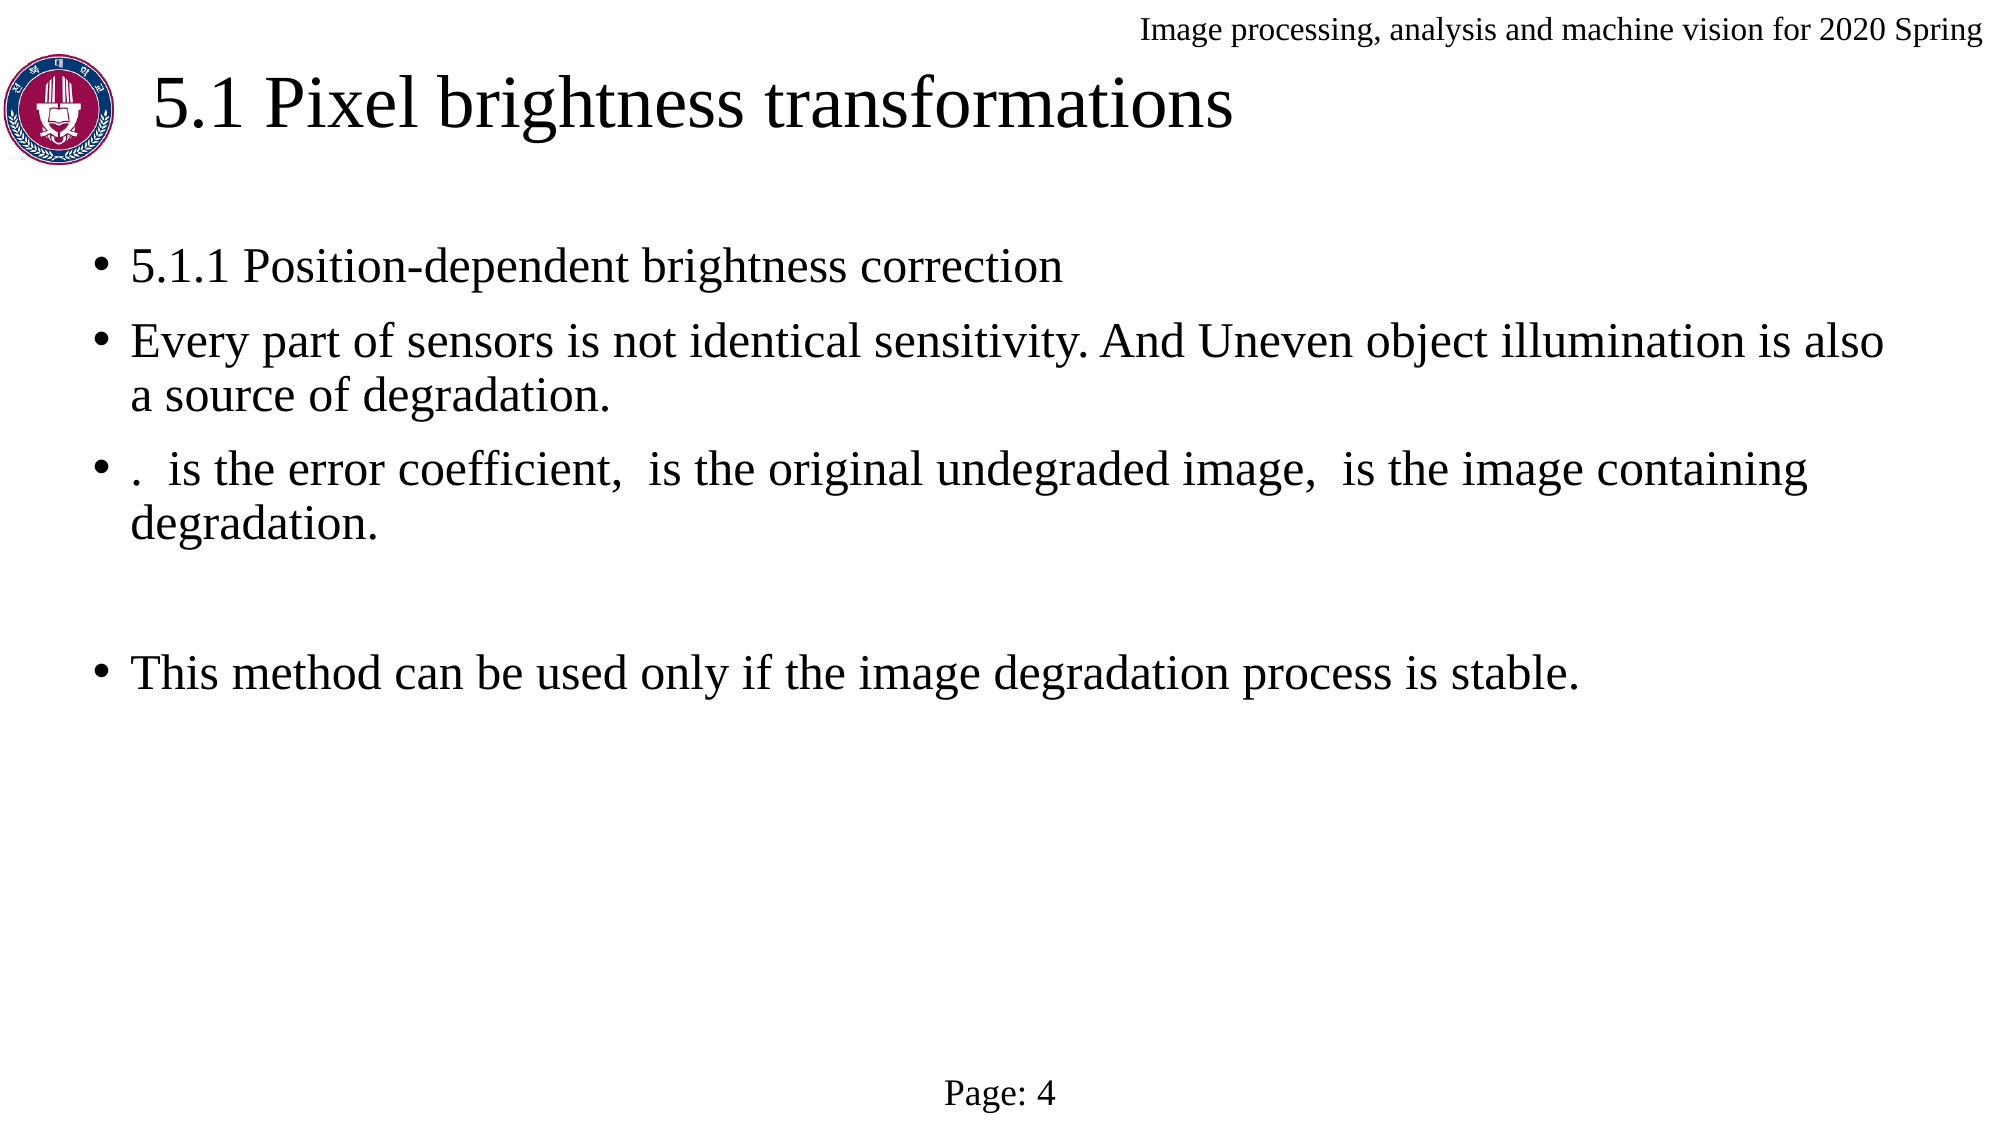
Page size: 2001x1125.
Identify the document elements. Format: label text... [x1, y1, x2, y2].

picture [3, 54, 114, 165]
list 5.1 Pixel brightness transformations [137, 45, 1926, 163]
